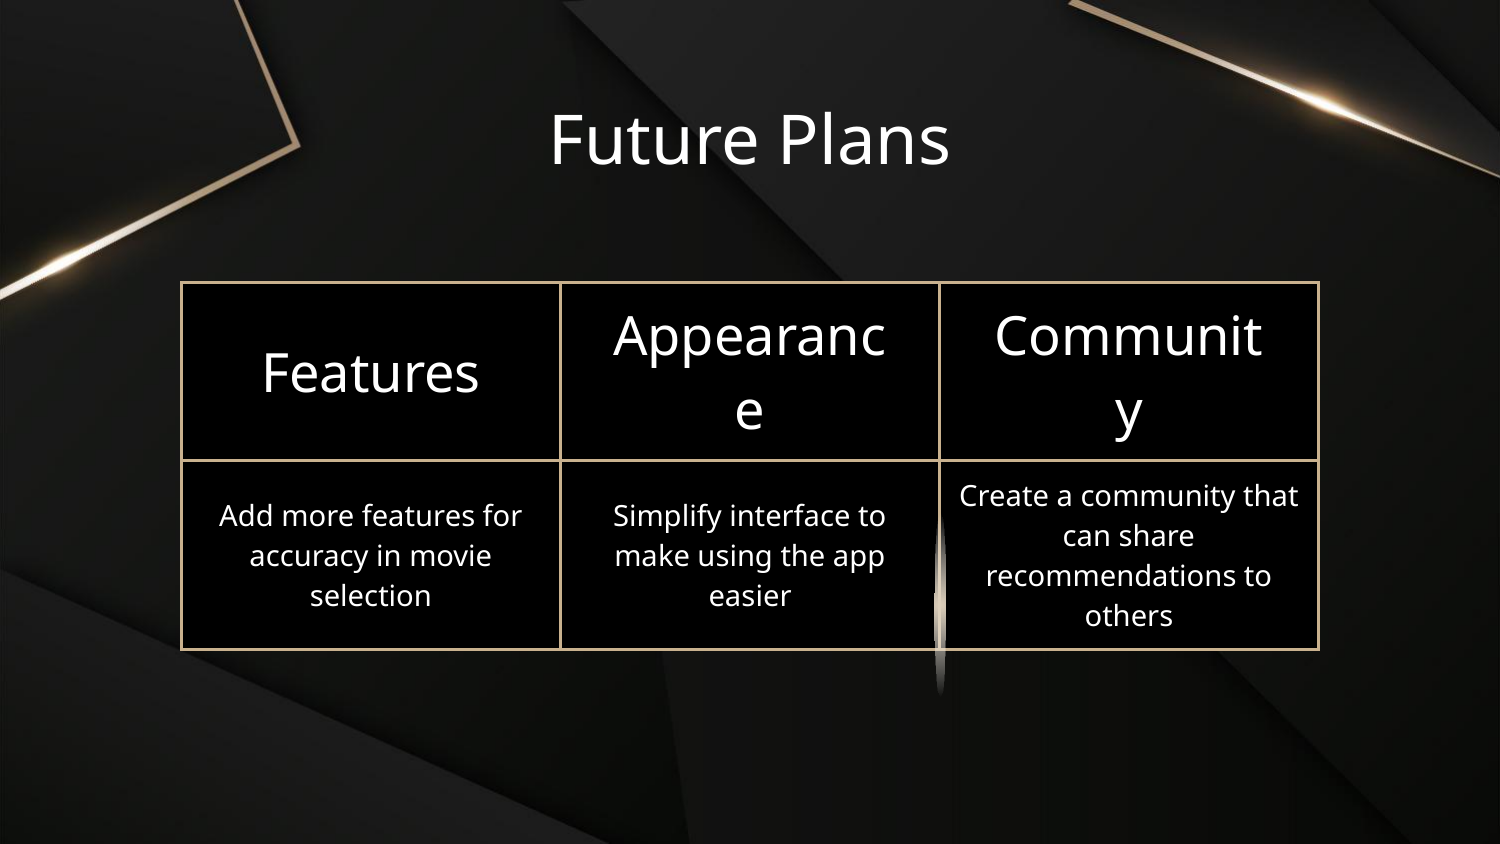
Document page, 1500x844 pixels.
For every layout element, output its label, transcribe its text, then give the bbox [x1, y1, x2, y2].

table_cell Simplify interface to make using the app easier [562, 462, 938, 648]
table_cell Add more features for accuracy in movie selection [183, 462, 559, 648]
table_header Community [941, 284, 1317, 459]
text_box [934, 512, 945, 697]
title Future Plans [114, 80, 1386, 189]
picture [0, 0, 1500, 844]
table_header Appearance [562, 284, 938, 459]
table_cell Create a community that can share recommendations to others [941, 462, 1317, 648]
table_header Features [183, 284, 559, 459]
